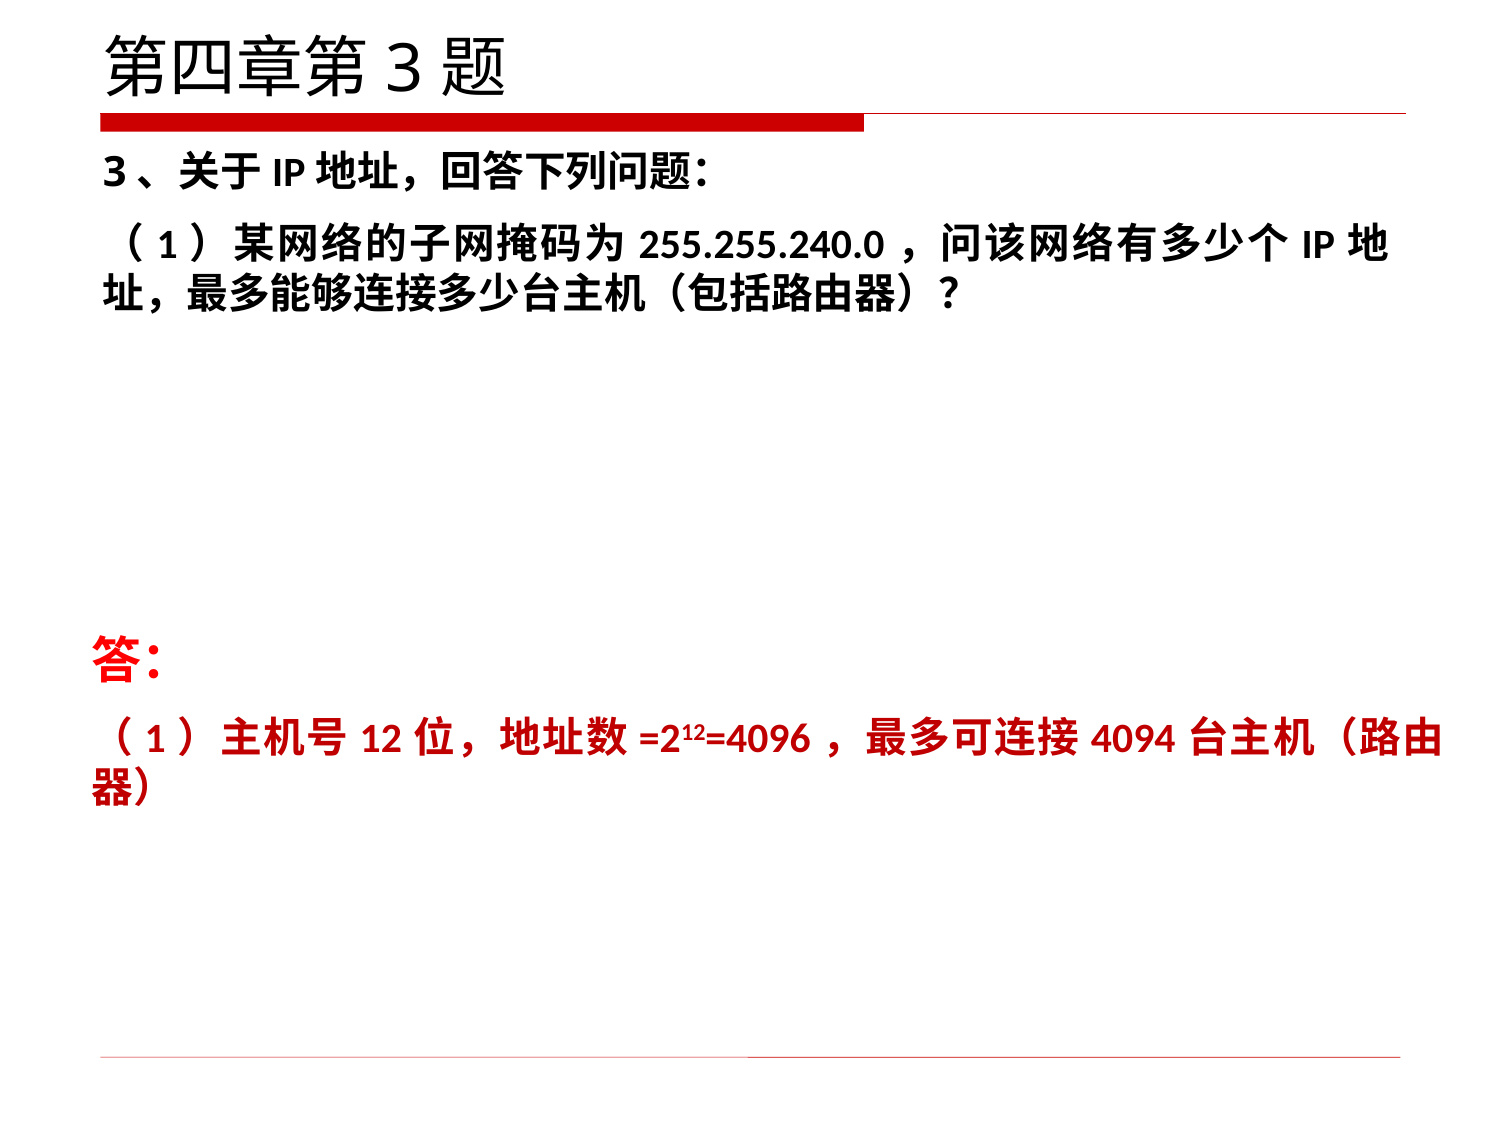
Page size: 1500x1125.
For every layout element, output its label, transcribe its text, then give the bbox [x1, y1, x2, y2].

text_box 第四章第3题 [87, 17, 1494, 114]
text_box 3、关于IP地址，回答下列问题： （1）某网络的子网掩码为255.255.240.0，问该网络有多少个IP地址，最多能够连接多少台主机（包括路由器）？ [88, 137, 1404, 324]
text_box 答： （1）主机号12位，地址数=212=4096，最多可连接4094台主机（路由器） [76, 621, 1459, 819]
